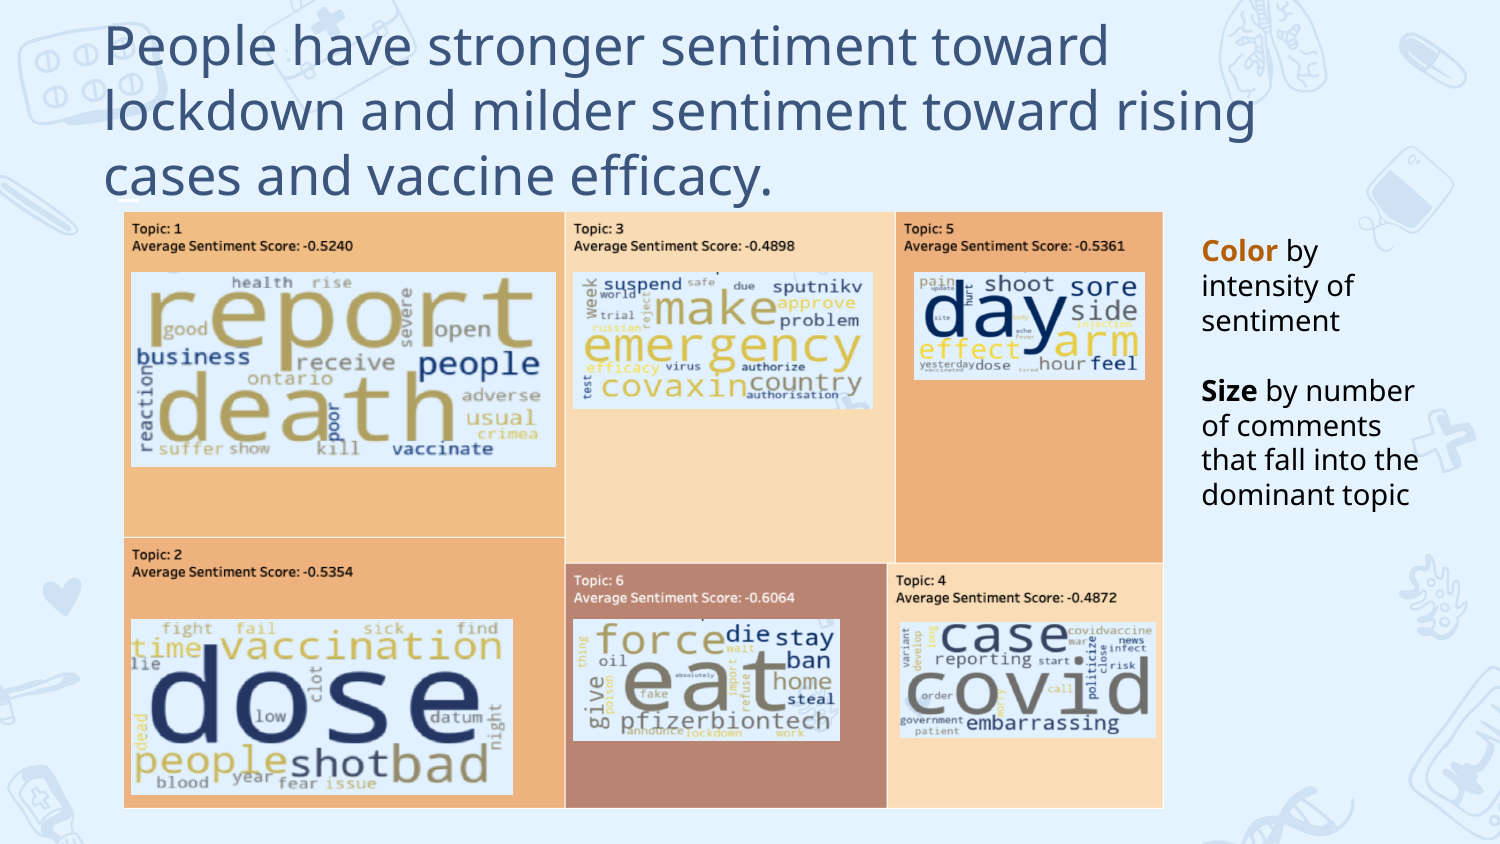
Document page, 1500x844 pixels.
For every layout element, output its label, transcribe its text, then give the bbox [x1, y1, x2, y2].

title People have stronger sentiment toward lockdown and milder sentiment toward rising cases and vaccine efficacy. [88, 88, 1330, 129]
text_box Color by intensity of sentiment Size by number of comments that fall into the dominant topic [1186, 216, 1454, 527]
picture [124, 212, 1164, 810]
